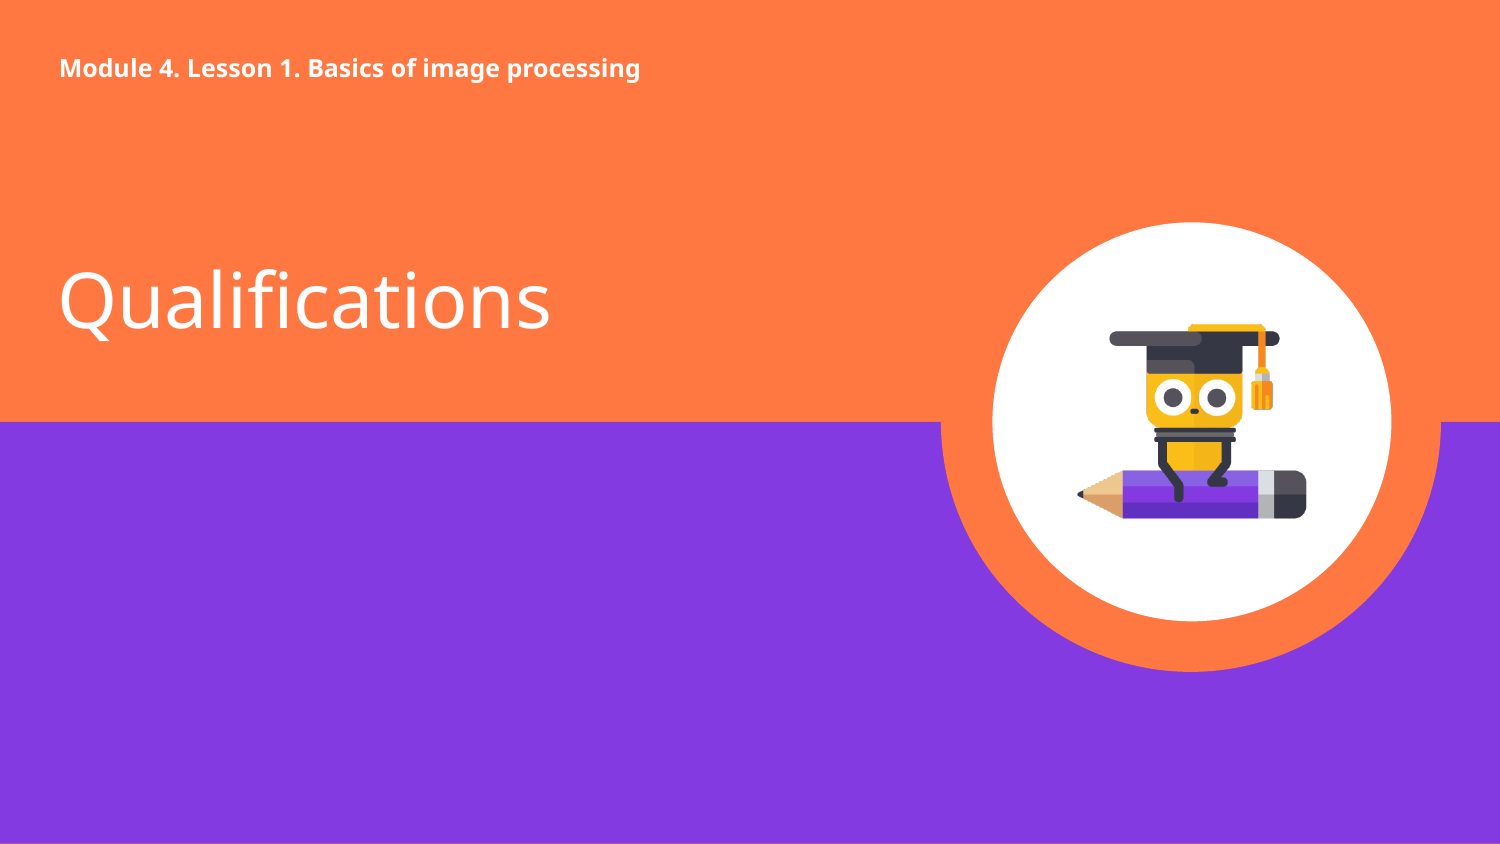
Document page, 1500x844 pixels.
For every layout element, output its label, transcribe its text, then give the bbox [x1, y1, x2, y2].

text_box [992, 374, 1025, 532]
text_box Module 4. Lesson 1. Basics of image processing [59, 52, 993, 82]
text_box Qualifications [57, 222, 1036, 374]
text_box [1064, 222, 1319, 268]
text_box [940, 171, 1441, 672]
text_box [0, 421, 1500, 844]
text_box [1074, 583, 1310, 622]
picture [1030, 269, 1352, 574]
text_box [1357, 309, 1392, 534]
